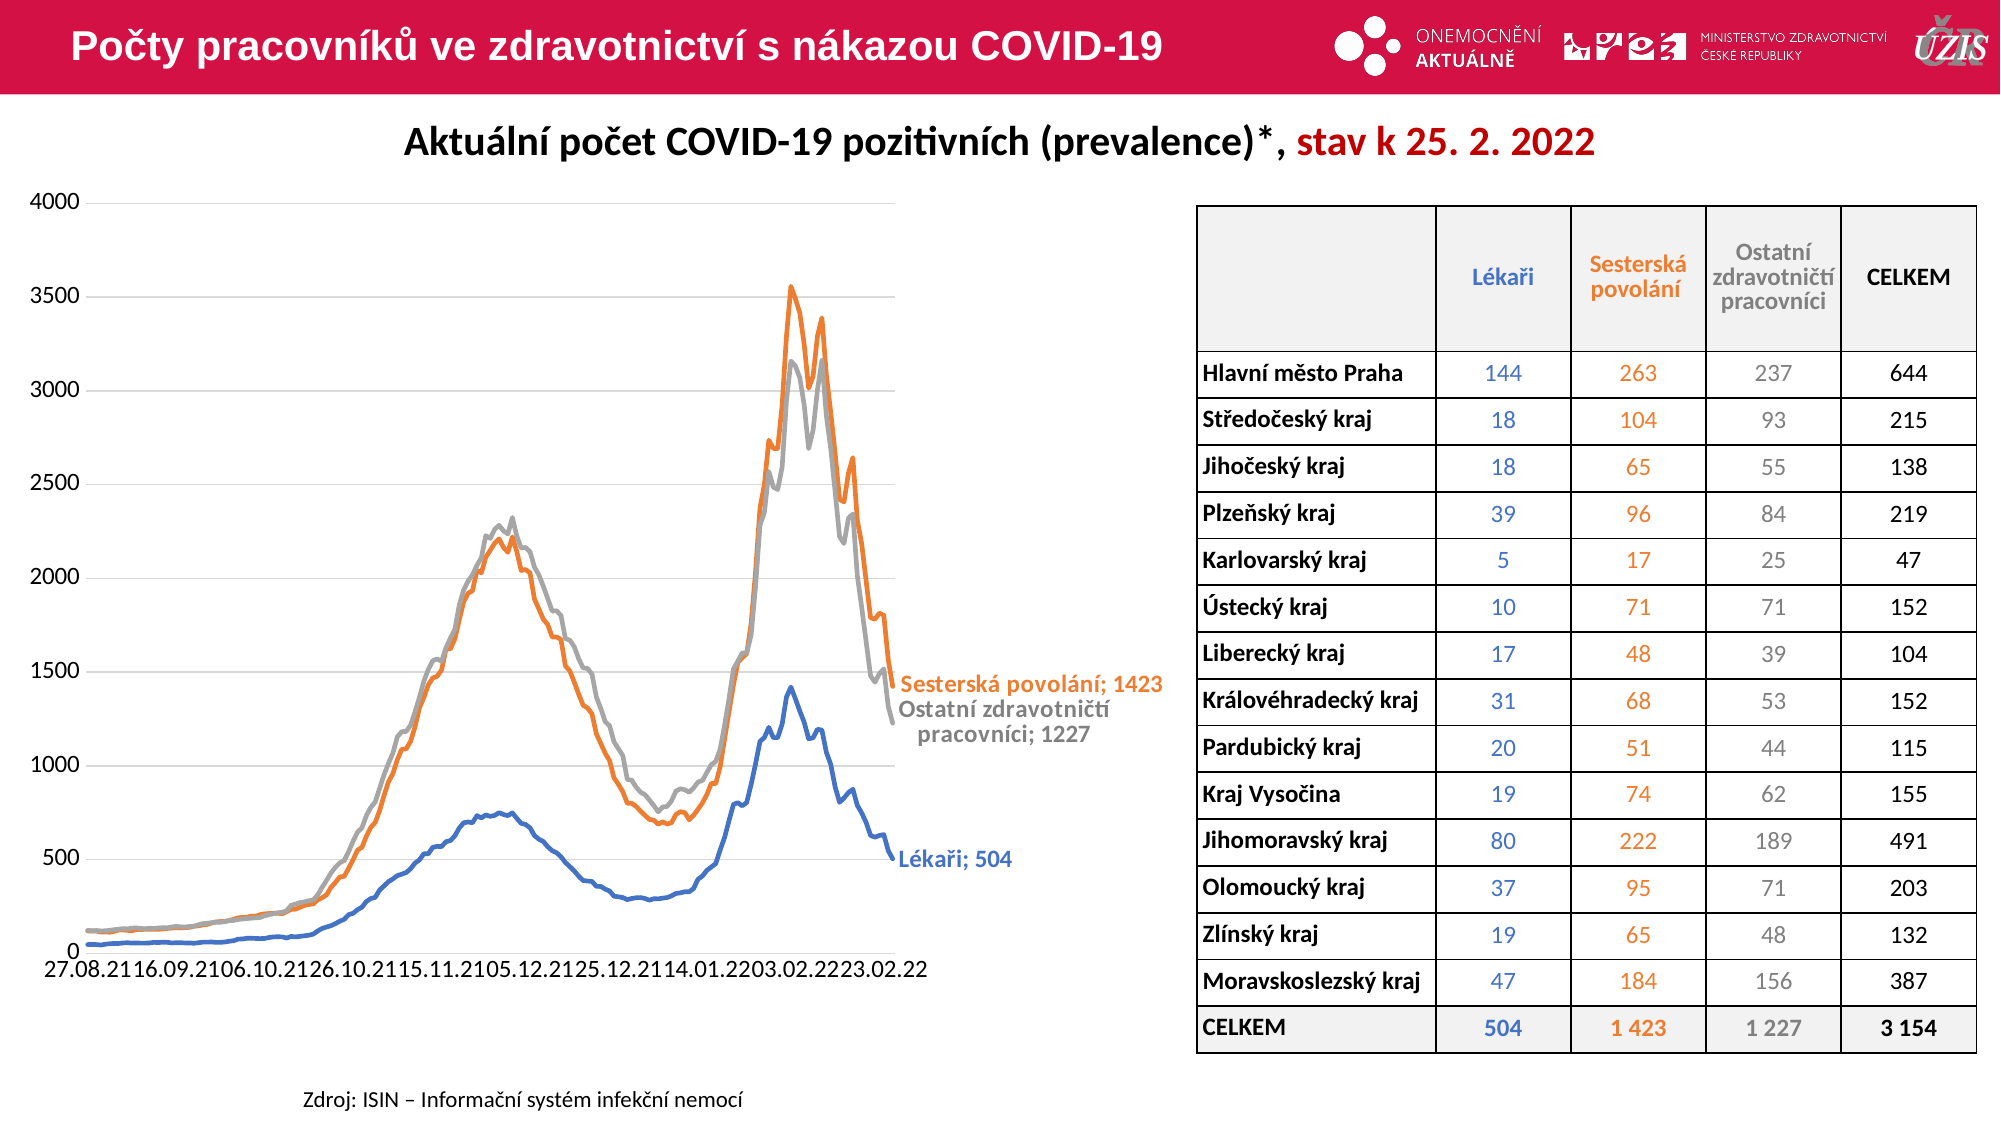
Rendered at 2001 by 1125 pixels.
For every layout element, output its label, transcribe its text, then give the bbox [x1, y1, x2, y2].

table_cell 39 [1707, 633, 1840, 678]
text_box Zdroj: ISIN – Informační systém infekční nemocí [118, 1077, 929, 1120]
table_cell 1 227 [1707, 1007, 1840, 1052]
table_cell 104 [1572, 399, 1705, 444]
table_cell Královéhradecký kraj [1198, 680, 1435, 725]
table_cell 222 [1572, 820, 1705, 865]
table_cell Karlovarský kraj [1198, 539, 1435, 584]
table_cell 215 [1842, 399, 1976, 444]
table_cell Jihočeský kraj [1198, 446, 1435, 491]
table_cell Olomoucký kraj [1198, 867, 1435, 912]
table_cell 1 423 [1572, 1007, 1705, 1052]
table_cell 48 [1572, 633, 1705, 678]
table_cell 71 [1707, 586, 1840, 631]
table_header Lékaři [1437, 207, 1570, 351]
table_cell 48 [1707, 914, 1840, 959]
table_cell 263 [1572, 352, 1705, 397]
table_cell Kraj Vysočina [1198, 773, 1435, 818]
table_header [1198, 207, 1435, 351]
picture [1346, 16, 1542, 76]
table_cell Plzeňský kraj [1198, 493, 1435, 538]
table_cell 189 [1707, 820, 1840, 865]
title Počty pracovníků ve zdravotnictví s nákazou COVID-19 [55, 0, 1346, 95]
table_cell 47 [1437, 960, 1570, 1005]
table_cell 53 [1707, 680, 1840, 725]
table_cell 5 [1437, 539, 1570, 584]
table_cell Středočeský kraj [1198, 399, 1435, 444]
table_cell 18 [1437, 446, 1570, 491]
table_cell 115 [1842, 726, 1976, 771]
table_header Sesterská povolání [1572, 207, 1705, 351]
table_cell 156 [1707, 960, 1840, 1005]
table_cell 155 [1842, 773, 1976, 818]
table_cell 219 [1842, 493, 1976, 538]
table_cell 96 [1572, 493, 1705, 538]
table_cell CELKEM [1198, 1007, 1435, 1052]
table_cell 37 [1437, 867, 1570, 912]
table_cell 71 [1707, 867, 1840, 912]
table_cell 144 [1437, 352, 1570, 397]
table_cell 55 [1707, 446, 1840, 491]
table_cell Pardubický kraj [1198, 726, 1435, 771]
table_cell 20 [1437, 726, 1570, 771]
table_cell 31 [1437, 680, 1570, 725]
table_cell 71 [1572, 586, 1705, 631]
table_cell 62 [1707, 773, 1840, 818]
table_cell 3 154 [1842, 1007, 1976, 1052]
table_cell 93 [1707, 399, 1840, 444]
chart [23, 177, 1197, 1072]
table_cell 10 [1437, 586, 1570, 631]
picture [1915, 15, 1989, 66]
table_cell Liberecký kraj [1198, 633, 1435, 678]
picture [1563, 31, 1888, 60]
table_cell 65 [1572, 446, 1705, 491]
table_cell 51 [1572, 726, 1705, 771]
table_cell Hlavní město Praha [1198, 352, 1435, 397]
table_cell Moravskoslezský kraj [1198, 960, 1435, 1005]
table_cell 68 [1572, 680, 1705, 725]
table_cell 644 [1842, 352, 1976, 397]
table_cell 152 [1842, 586, 1976, 631]
table_cell 237 [1707, 352, 1840, 397]
table_cell 491 [1842, 820, 1976, 865]
table_header CELKEM [1842, 207, 1976, 351]
table_cell 39 [1437, 493, 1570, 538]
table_cell 25 [1707, 539, 1840, 584]
table_cell 504 [1437, 1007, 1570, 1052]
table_cell Jihomoravský kraj [1198, 820, 1435, 865]
table_cell 17 [1572, 539, 1705, 584]
table_cell 44 [1707, 726, 1840, 771]
table_cell 203 [1842, 867, 1976, 912]
table_cell 95 [1572, 867, 1705, 912]
table_cell Ústecký kraj [1198, 586, 1435, 631]
table_cell 17 [1437, 633, 1570, 678]
table_cell 104 [1842, 633, 1976, 678]
table_cell 84 [1707, 493, 1840, 538]
table_cell 65 [1572, 914, 1705, 959]
table_cell 19 [1437, 773, 1570, 818]
table_cell 387 [1842, 960, 1976, 1005]
table_cell 132 [1842, 914, 1976, 959]
table_cell 18 [1437, 399, 1570, 444]
table_cell 47 [1842, 539, 1976, 584]
table_cell 152 [1842, 680, 1976, 725]
table_cell 80 [1437, 820, 1570, 865]
table_cell 184 [1572, 960, 1705, 1005]
table_header Ostatní zdravotničtí pracovníci [1707, 207, 1840, 351]
table_cell Zlínský kraj [1198, 914, 1435, 959]
table_cell 74 [1572, 773, 1705, 818]
table_cell 138 [1842, 446, 1976, 491]
table_cell 19 [1437, 914, 1570, 959]
text_box Aktuální počet COVID-19 pozitivních (prevalence)*, stav k 25. 2. 2022 [100, 106, 1900, 171]
